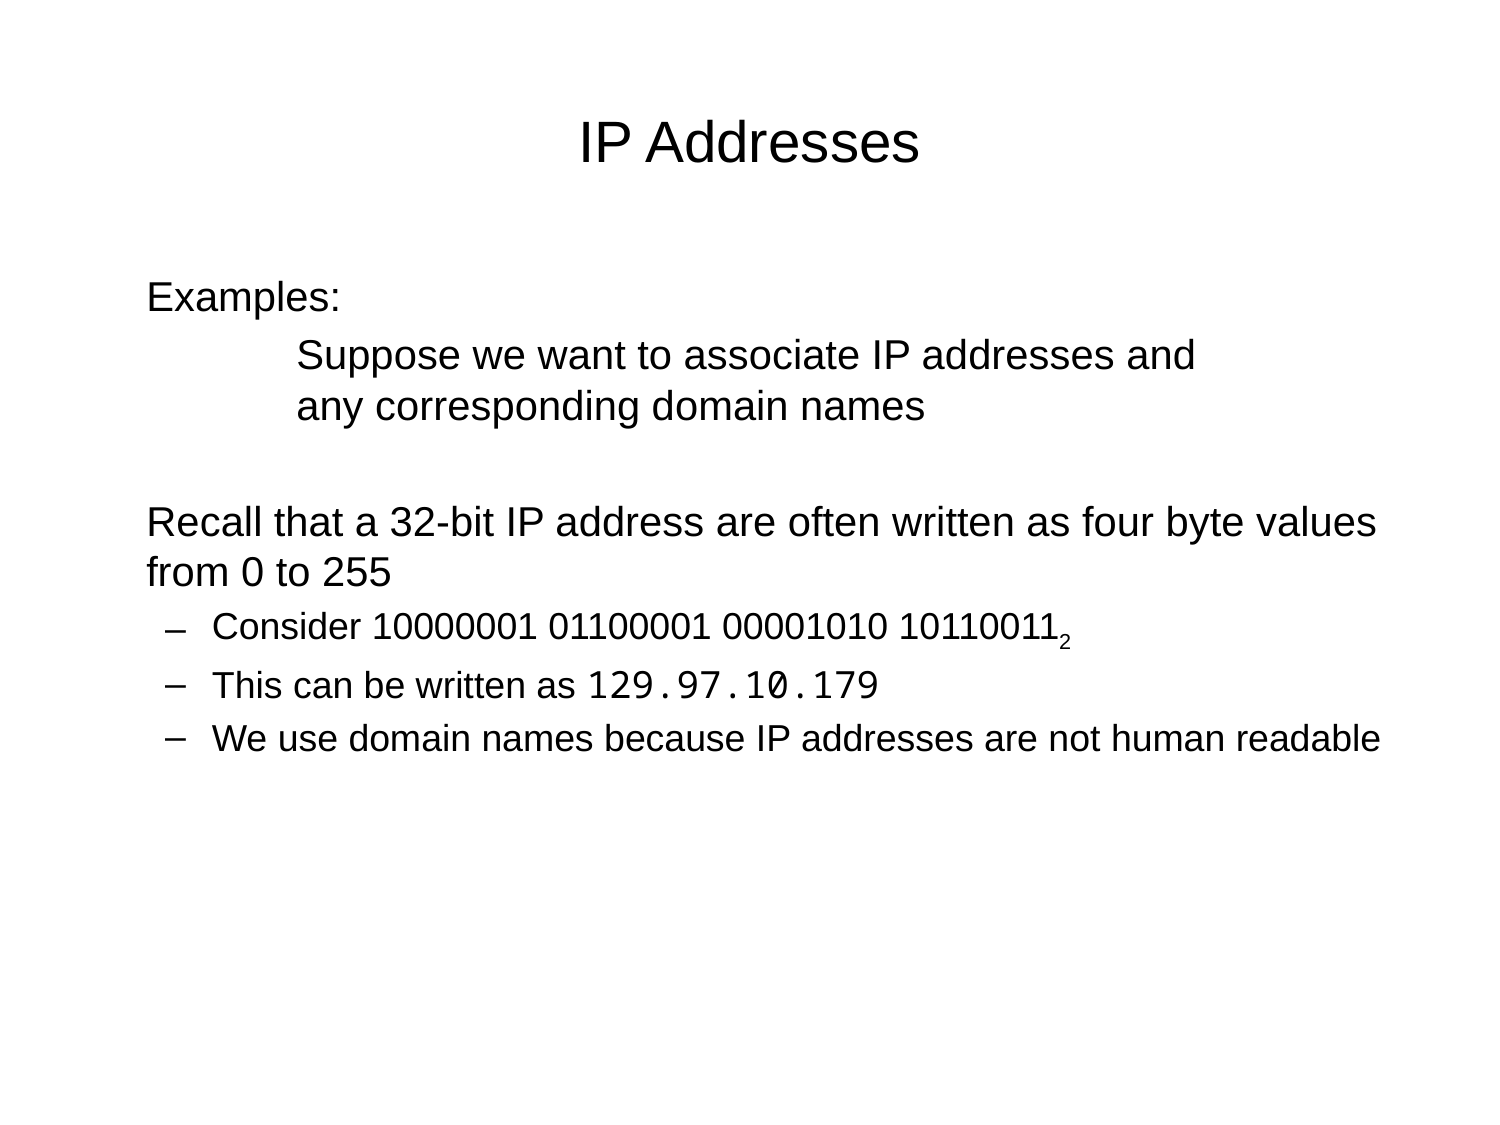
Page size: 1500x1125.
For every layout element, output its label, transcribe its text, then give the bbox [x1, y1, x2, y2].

title IP Addresses [74, 44, 1426, 233]
list Examples: Suppose we want to associate IP addresses and any corresponding domain names Recall that a 32-bit IP address are often written as four byte values from 0 to 255 Consider 10000001 01100001 00001010 101100112 This can be written as 129.97.10.179 We use domain names because IP addresses are not human readable [74, 262, 1426, 1006]
